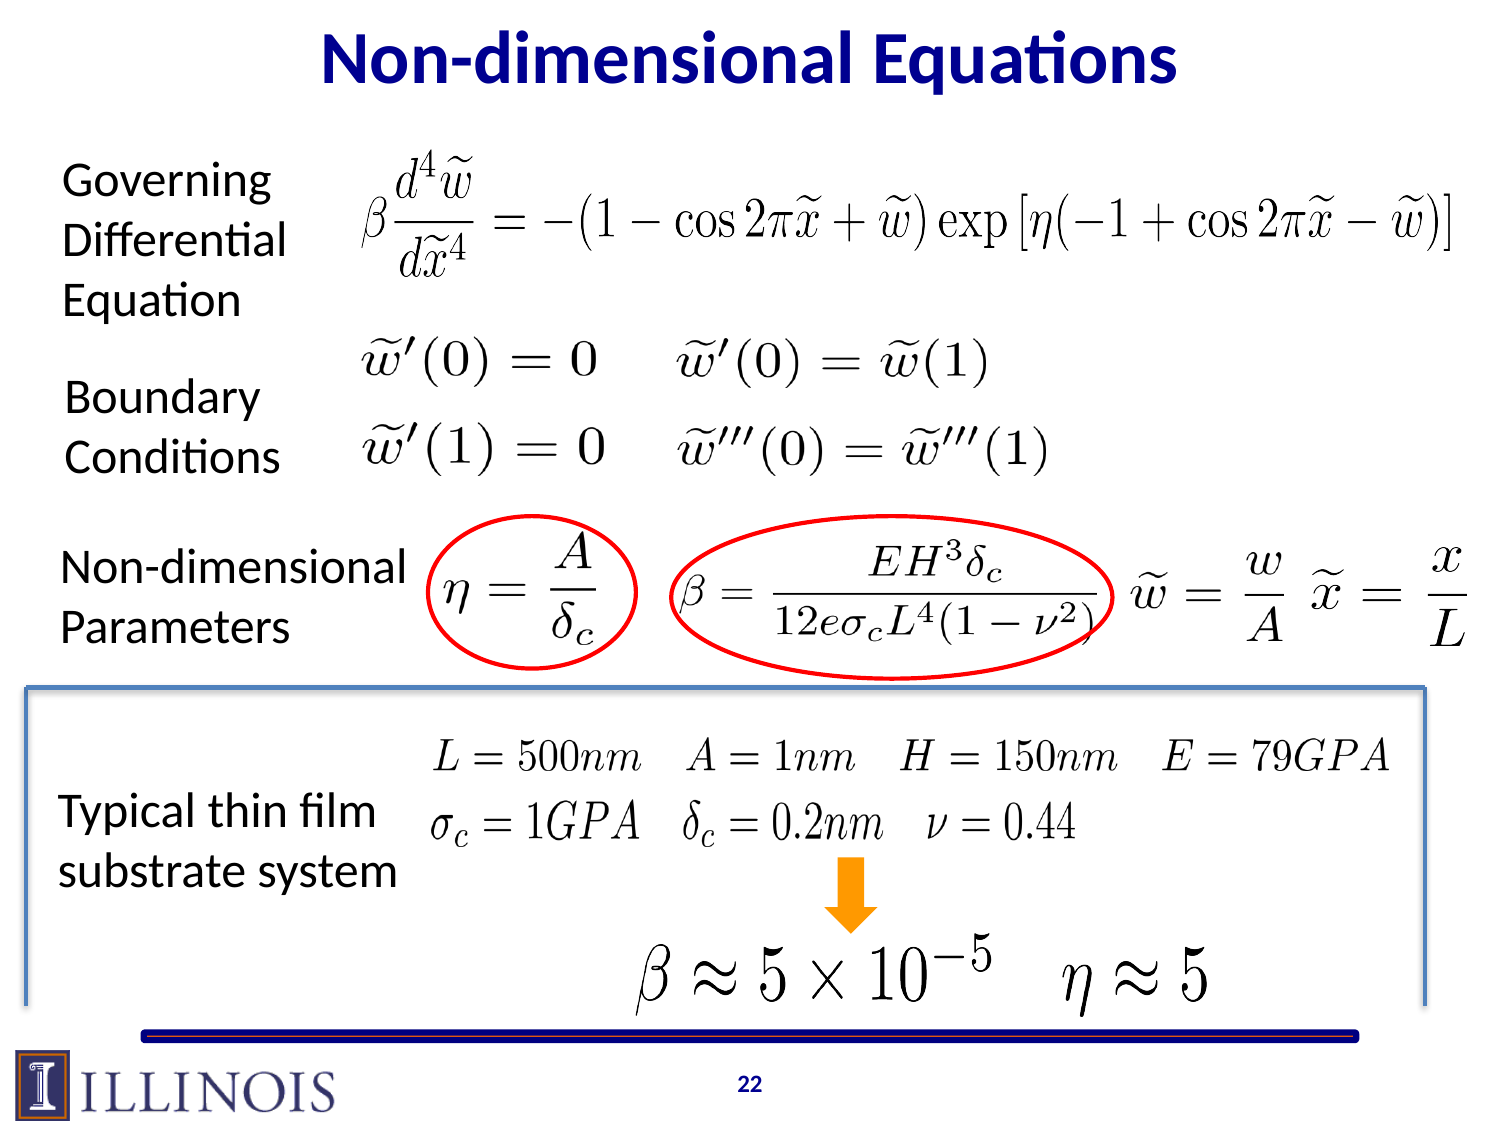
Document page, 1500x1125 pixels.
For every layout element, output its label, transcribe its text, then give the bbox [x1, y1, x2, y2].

text_box Non-dimensional Equations [74, 1, 1425, 119]
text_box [25, 687, 1426, 1007]
picture [12, 1050, 341, 1121]
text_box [361, 336, 1046, 476]
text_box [44, 525, 422, 663]
picture [361, 149, 1451, 277]
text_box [427, 515, 1113, 679]
text_box Governing Differential Equation [47, 139, 348, 335]
picture [635, 1007, 1207, 1017]
text_box Boundary Conditions [49, 356, 323, 492]
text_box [1116, 525, 1467, 663]
